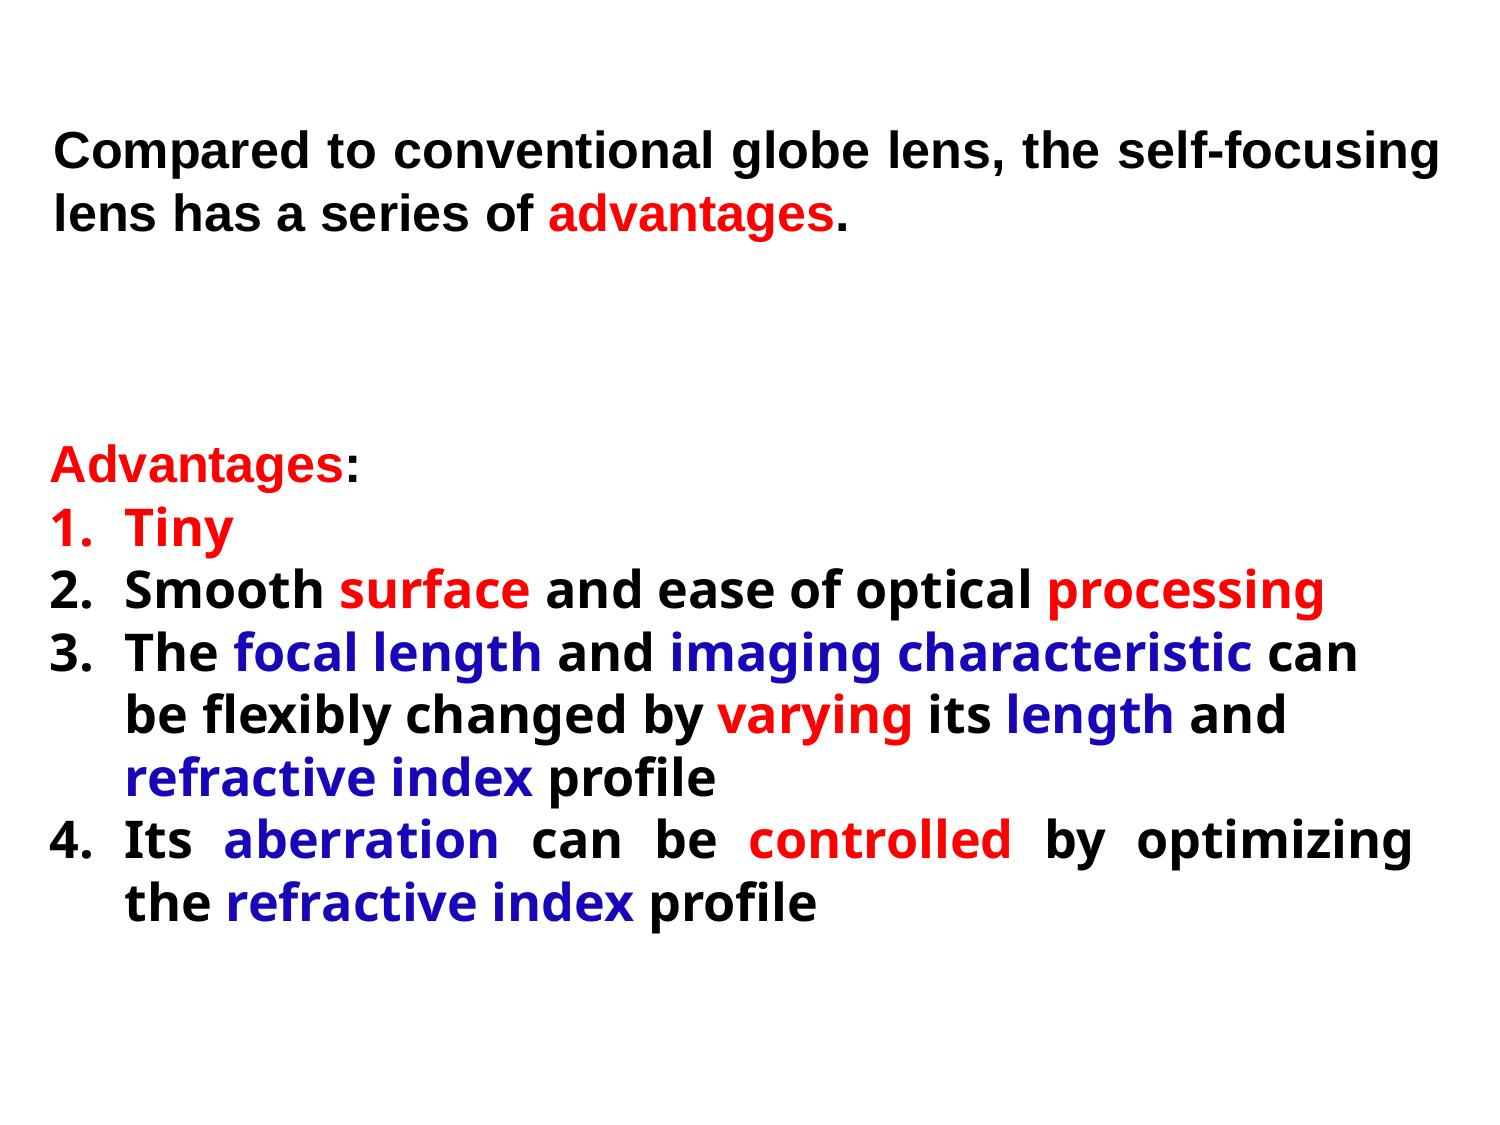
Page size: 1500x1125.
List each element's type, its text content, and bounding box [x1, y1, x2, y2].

text_box Advantages: Tiny Smooth surface and ease of optical processing The focal length and imaging characteristic can be flexibly changed by varying its length and refractive index profile Its aberration can be controlled by optimizing the refractive index profile [35, 410, 1430, 940]
text_box Compared to conventional globe lens, the self-focusing lens has a series of advantages. [39, 109, 1457, 250]
